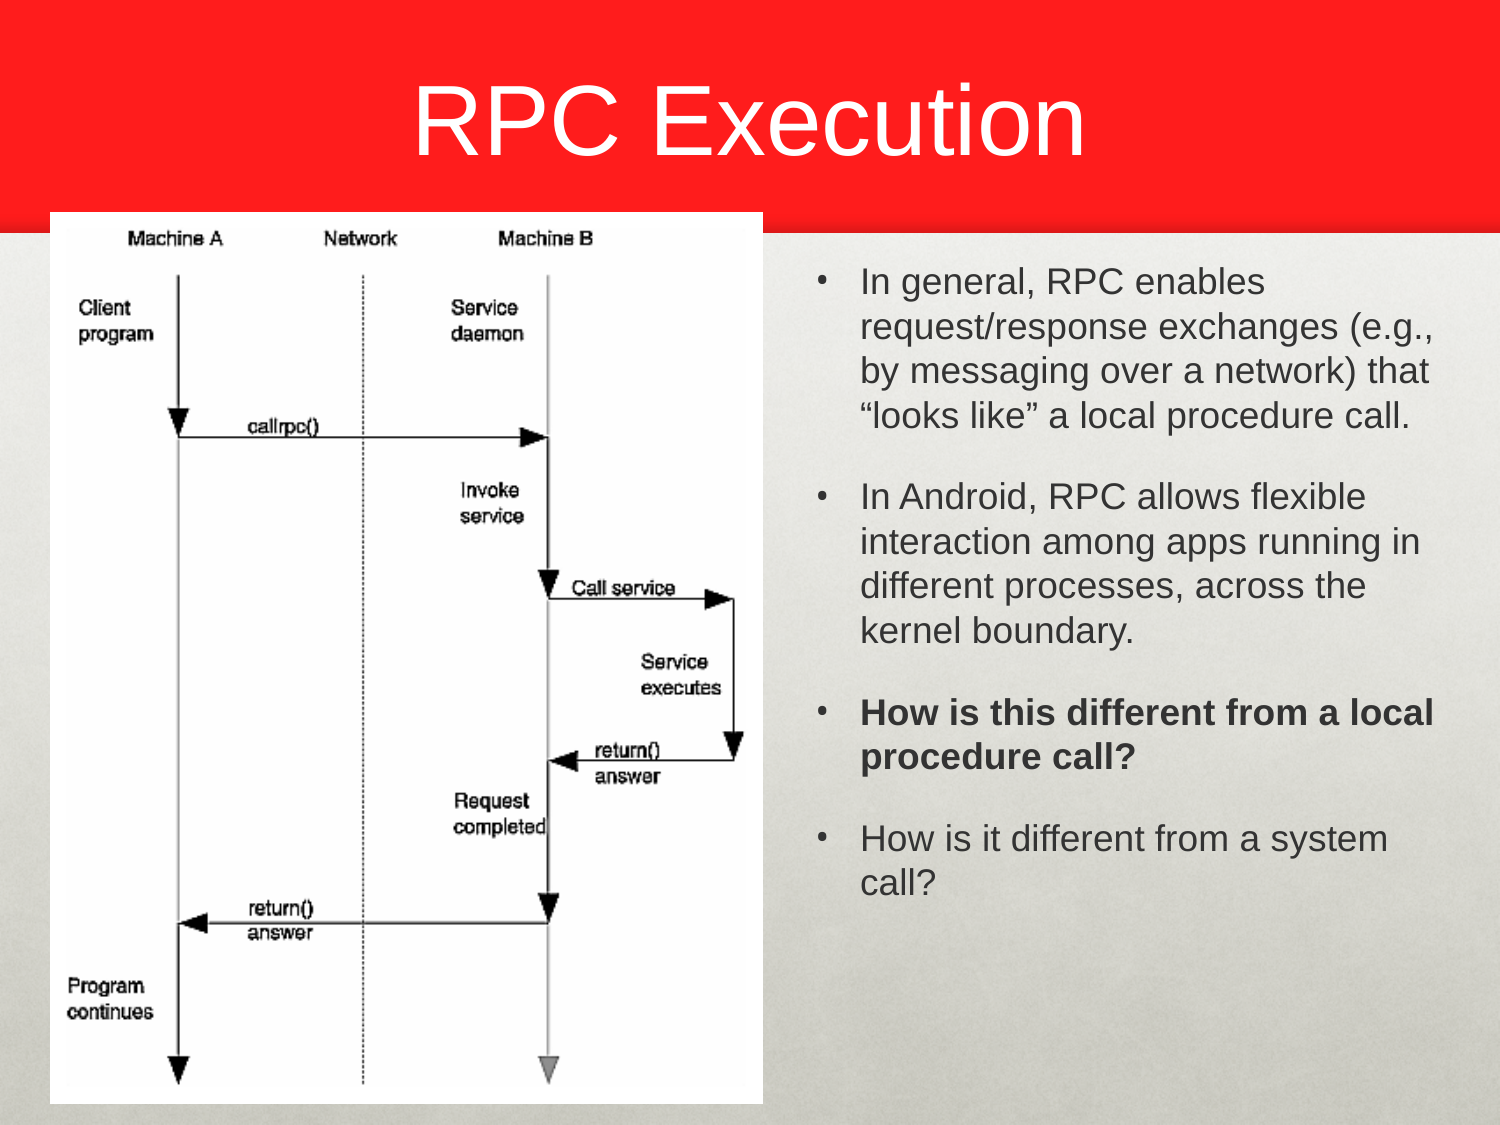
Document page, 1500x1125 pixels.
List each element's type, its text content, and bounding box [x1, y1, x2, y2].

title RPC Execution [127, 10, 1372, 221]
picture [0, 211, 1500, 1125]
list In general, RPC enables request/response exchanges (e.g., by messaging over a network) that “looks like” a local procedure call. In Android, RPC allows flexible interaction among apps running in different processes, across the kernel boundary. How is this different from a local procedure call? How is it different from a system call? [800, 249, 1463, 925]
